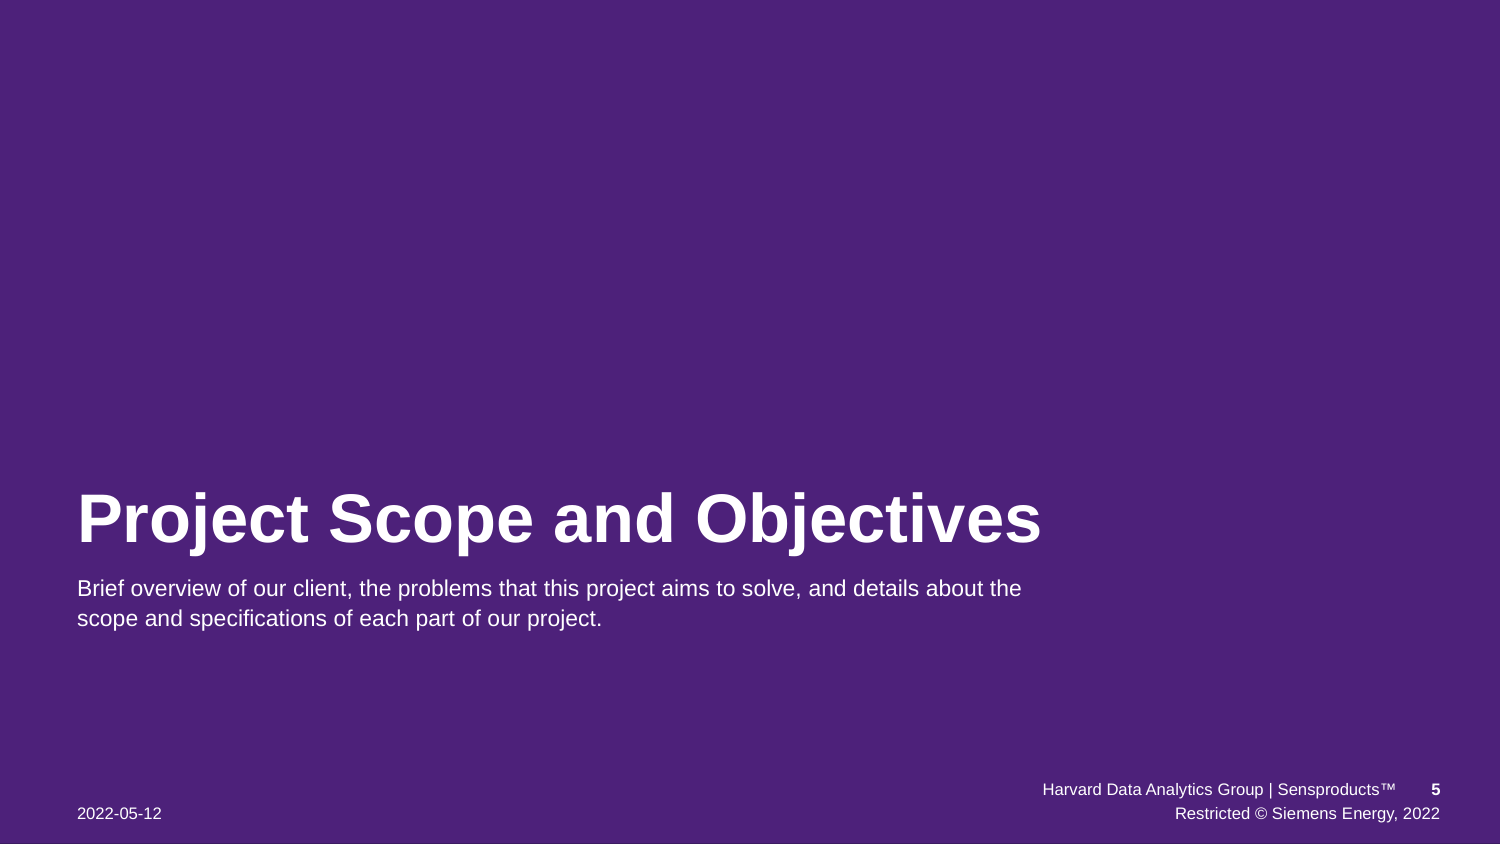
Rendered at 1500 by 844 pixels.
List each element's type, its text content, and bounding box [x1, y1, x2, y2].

title Project Scope and Objectives [77, 174, 1087, 557]
subtitle Brief overview of our client, the problems that this project aims to solve, and details about the scope and specifications of each part of our project. [77, 557, 1087, 668]
